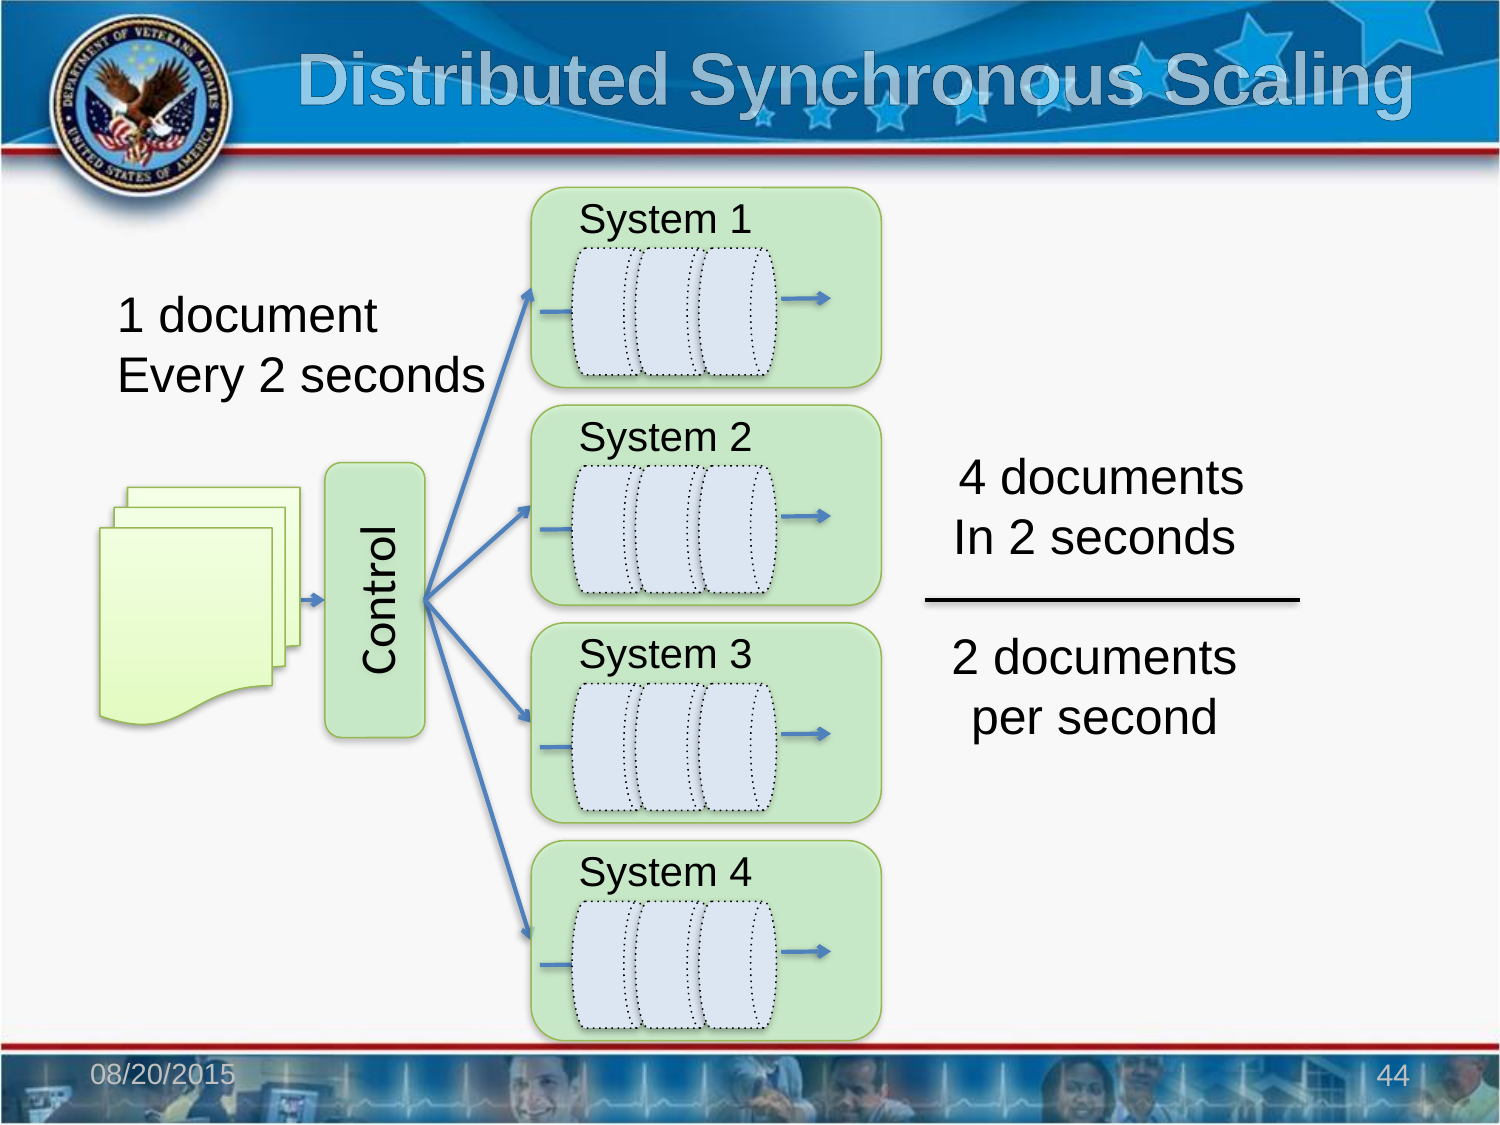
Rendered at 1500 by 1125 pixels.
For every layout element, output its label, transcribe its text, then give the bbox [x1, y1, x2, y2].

text_box 4 documents In 2 seconds 2 documents per second [929, 437, 1260, 596]
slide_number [75, 1042, 425, 1103]
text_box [424, 287, 532, 504]
text_box Control [324, 461, 419, 739]
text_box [530, 837, 882, 1041]
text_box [424, 730, 532, 941]
slide_number 44 [1074, 1042, 1425, 1103]
text_box 1 document Every 2 seconds [102, 274, 502, 410]
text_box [424, 599, 532, 724]
text_box [99, 486, 301, 726]
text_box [530, 401, 882, 606]
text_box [530, 184, 882, 388]
title Distributed Synchronous Scaling [224, 12, 1488, 138]
picture [0, 0, 1500, 1125]
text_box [530, 619, 882, 824]
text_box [424, 504, 525, 598]
text_box 4 documents In 2 seconds 2 documents per second [929, 610, 1260, 753]
